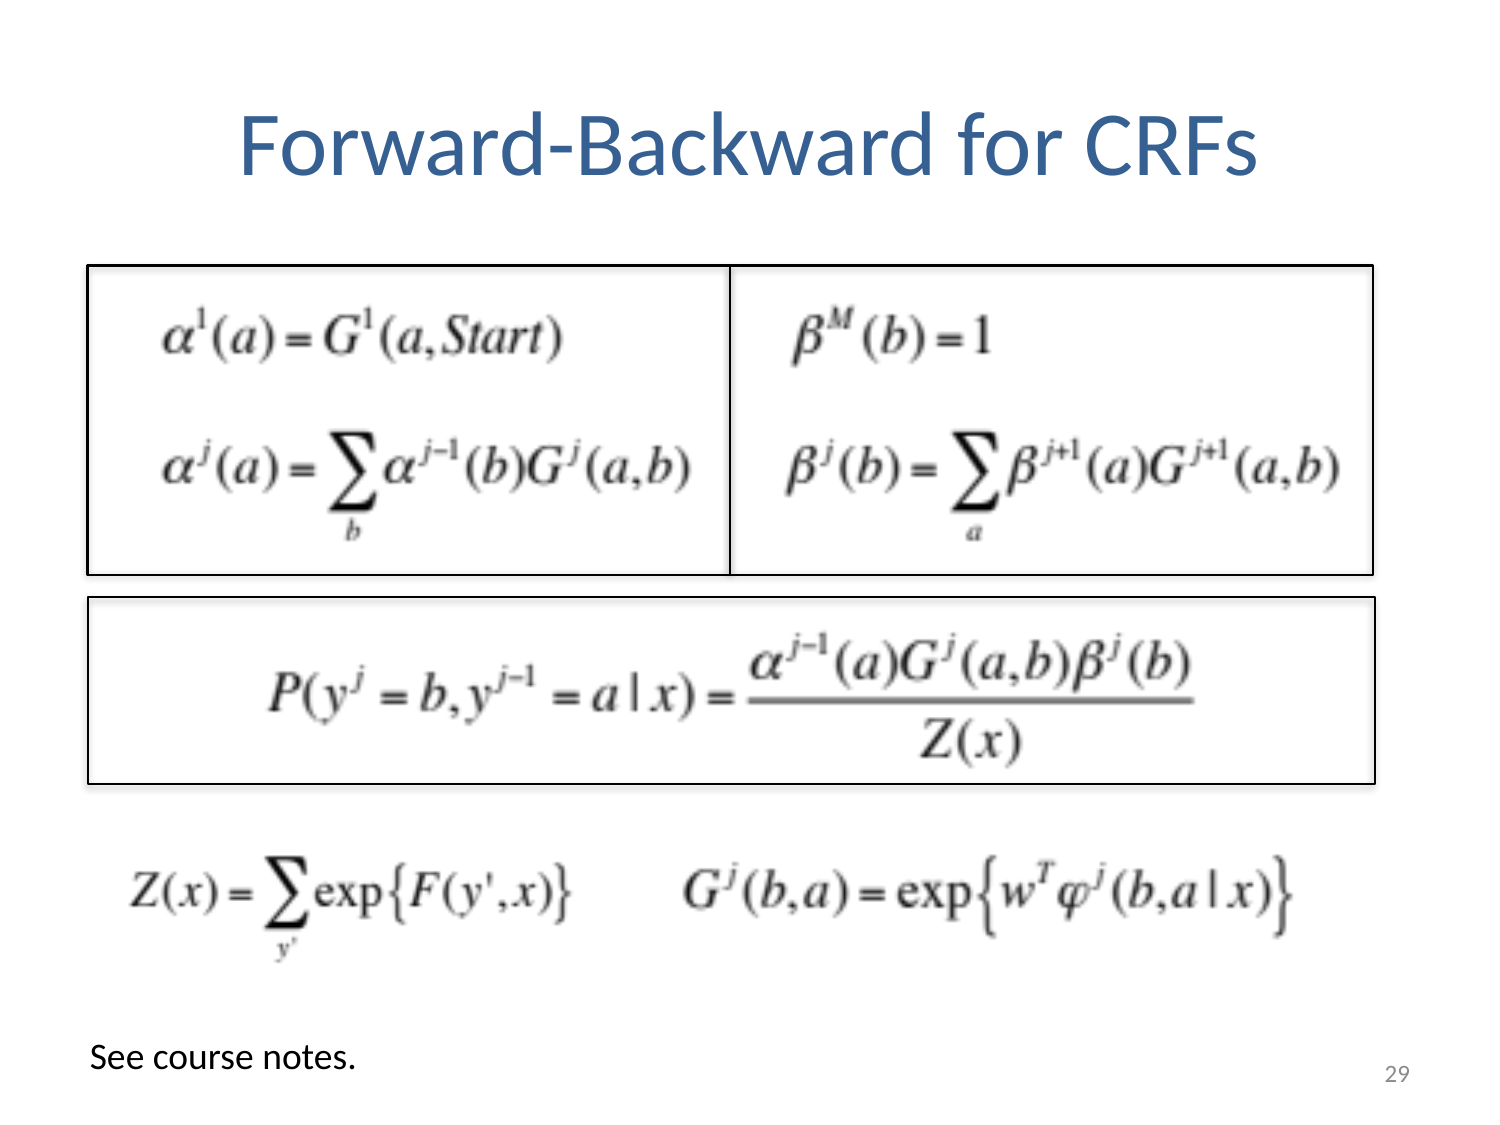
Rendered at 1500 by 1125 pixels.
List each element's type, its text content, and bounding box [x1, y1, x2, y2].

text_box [779, 420, 1344, 545]
text_box [729, 265, 1374, 575]
text_box [87, 596, 1376, 785]
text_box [678, 845, 1296, 941]
slide_number 29 [1074, 1042, 1425, 1103]
text_box See course notes. [75, 1024, 1165, 1085]
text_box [156, 295, 568, 373]
title Forward-Backward for CRFs [75, 45, 1425, 233]
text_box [785, 295, 996, 373]
text_box [87, 265, 727, 575]
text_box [260, 620, 1200, 774]
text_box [124, 848, 578, 970]
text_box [156, 420, 696, 545]
